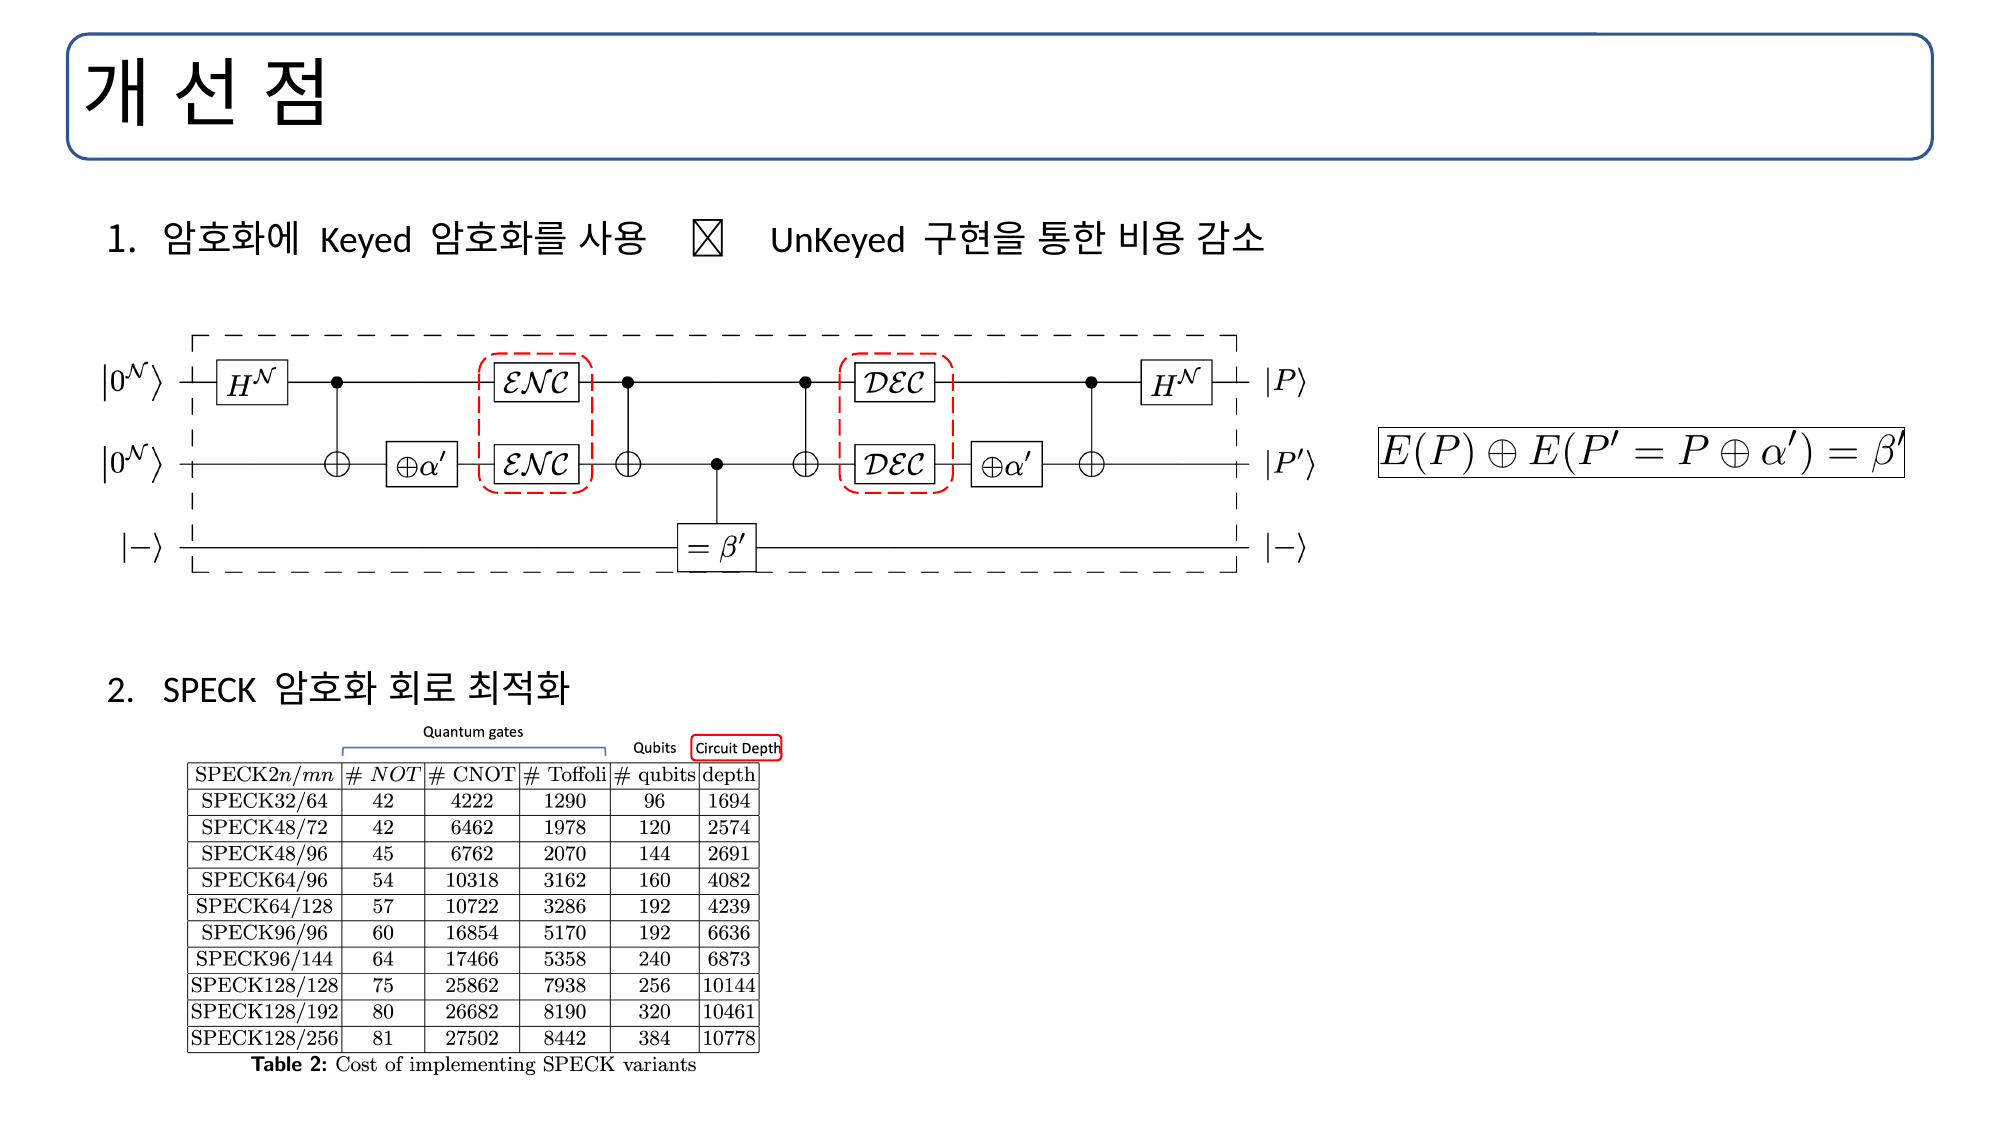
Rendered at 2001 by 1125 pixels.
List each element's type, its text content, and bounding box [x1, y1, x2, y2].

title 개 선 점 [67, 34, 1933, 160]
text_box 암호화에 Keyed 암호화를 사용  UnKeyed 구현을 통한 비용 감소 SPECK 암호화 회로 최적화 [91, 589, 1281, 718]
picture [170, 722, 788, 1082]
picture [84, 316, 1326, 589]
text_box 암호화에 Keyed 암호화를 사용  UnKeyed 구현을 통한 비용 감소 SPECK 암호화 회로 최적화 [91, 207, 1281, 316]
picture [1378, 427, 1905, 478]
